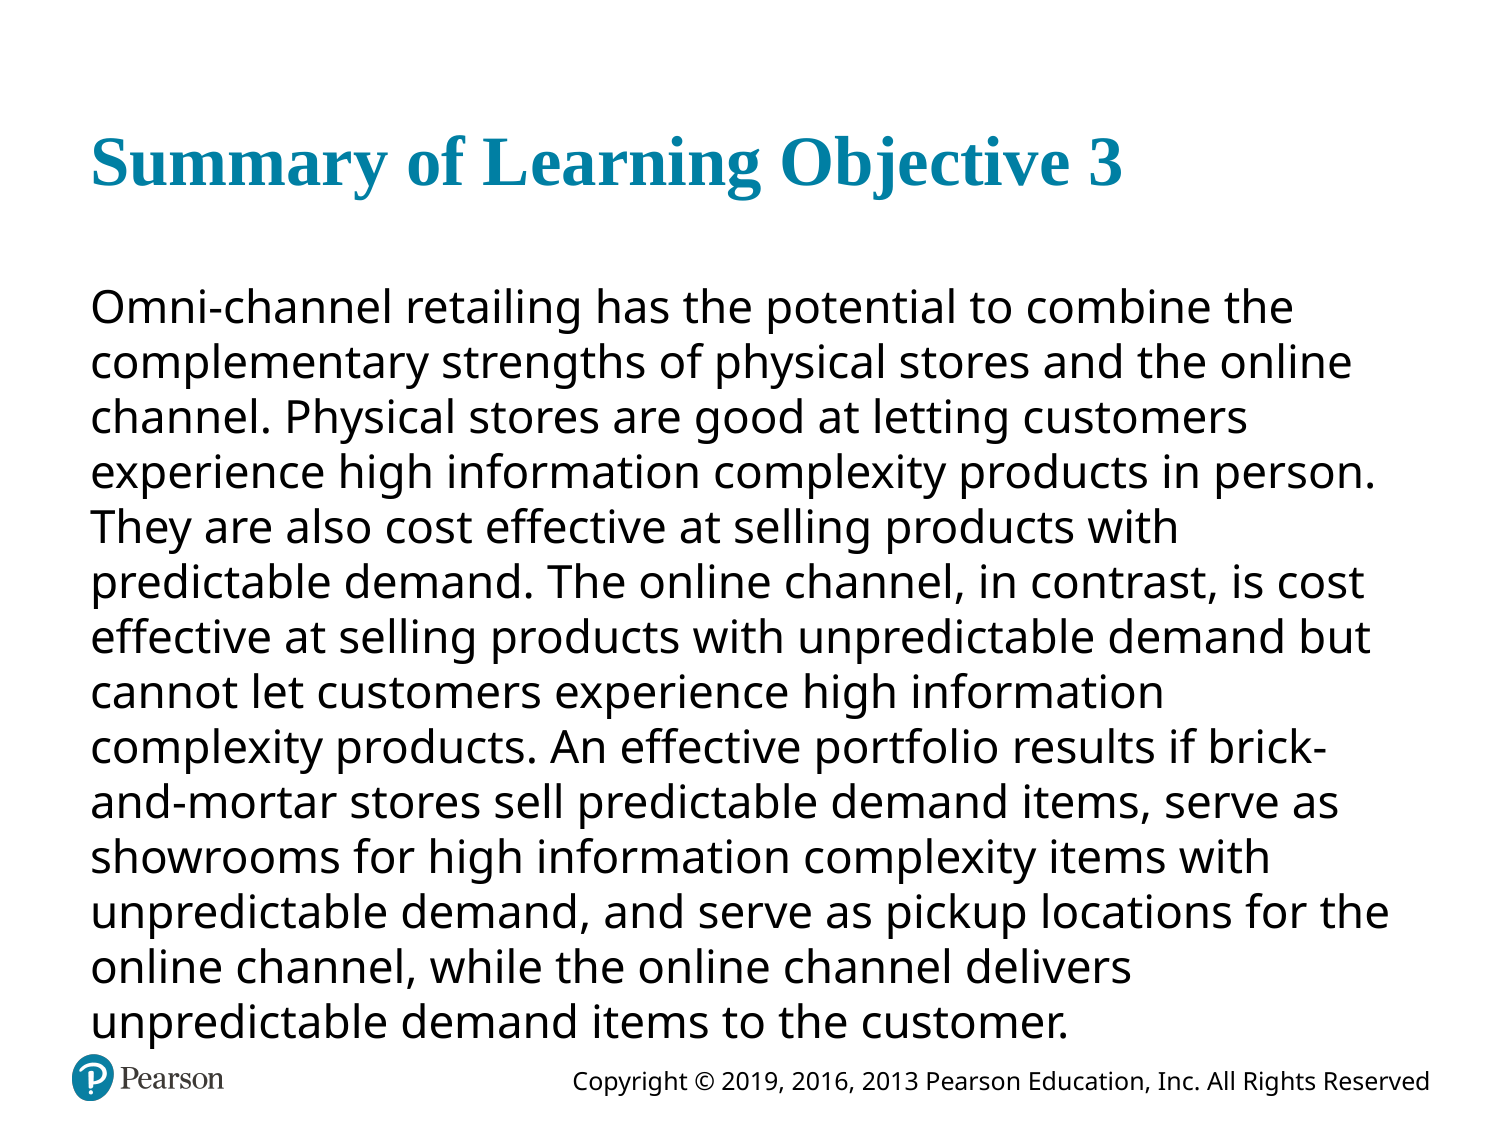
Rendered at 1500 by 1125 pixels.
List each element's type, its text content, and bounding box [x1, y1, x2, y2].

picture [98, 1063, 224, 1101]
picture [72, 1087, 83, 1101]
title Summary of Learning Objective 3 [75, 0, 1425, 216]
picture [72, 1054, 76, 1070]
list Omni-channel retailing has the potential to combine the complementary strengths of physical stores and the online channel. Physical stores are good at letting customers experience high information complexity products in person. They are also cost effective at selling products with predictable demand. The online channel, in contrast, is cost effective at selling products with unpredictable demand but cannot let customers experience high information complexity products. An effective portfolio results if brick-and-mortar stores sell predictable demand items, serve as showrooms for high information complexity items with unpredictable demand, and serve as pickup locations for the online channel, while the online channel delivers unpredictable demand items to the customer. [75, 262, 1425, 1063]
picture [80, 1063, 106, 1088]
